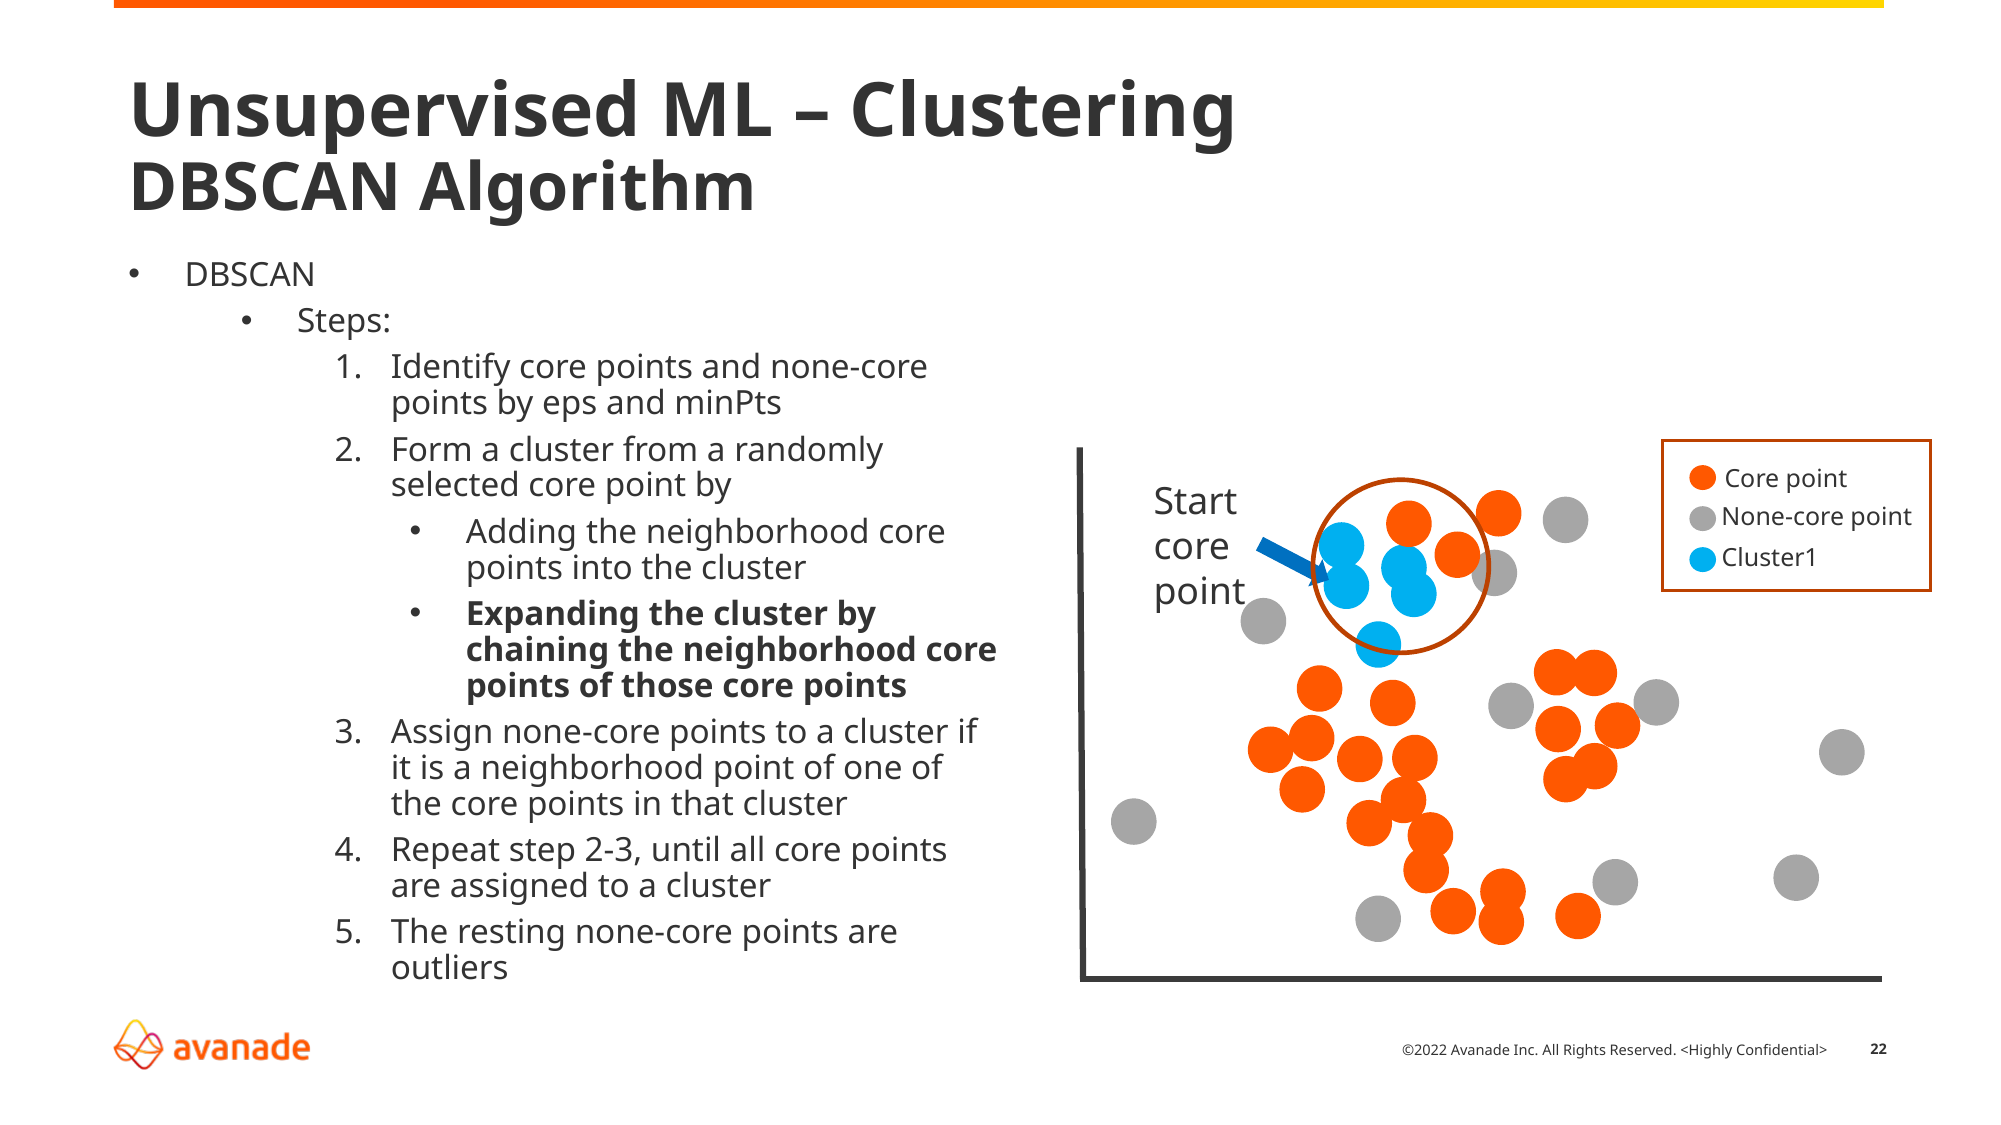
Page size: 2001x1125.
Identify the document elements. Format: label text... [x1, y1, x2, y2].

picture [93, 999, 339, 1090]
list DBSCAN Steps: Identify core points and none-core points by eps and minPts Form a cluster from a randomly selected core point by Adding the neighborhood core points into the cluster Expanding the cluster by chaining the neighborhood core points of those core points Assign none-core points to a cluster if it is a neighborhood point of one of the core points in that cluster Repeat step 2-3, until all core points are assigned to a cluster The resting none-core points are outliers [113, 249, 1014, 980]
title Unsupervised ML – Clustering DBSCAN Algorithm [113, 64, 1883, 228]
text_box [1662, 440, 1931, 591]
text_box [1079, 447, 1883, 980]
